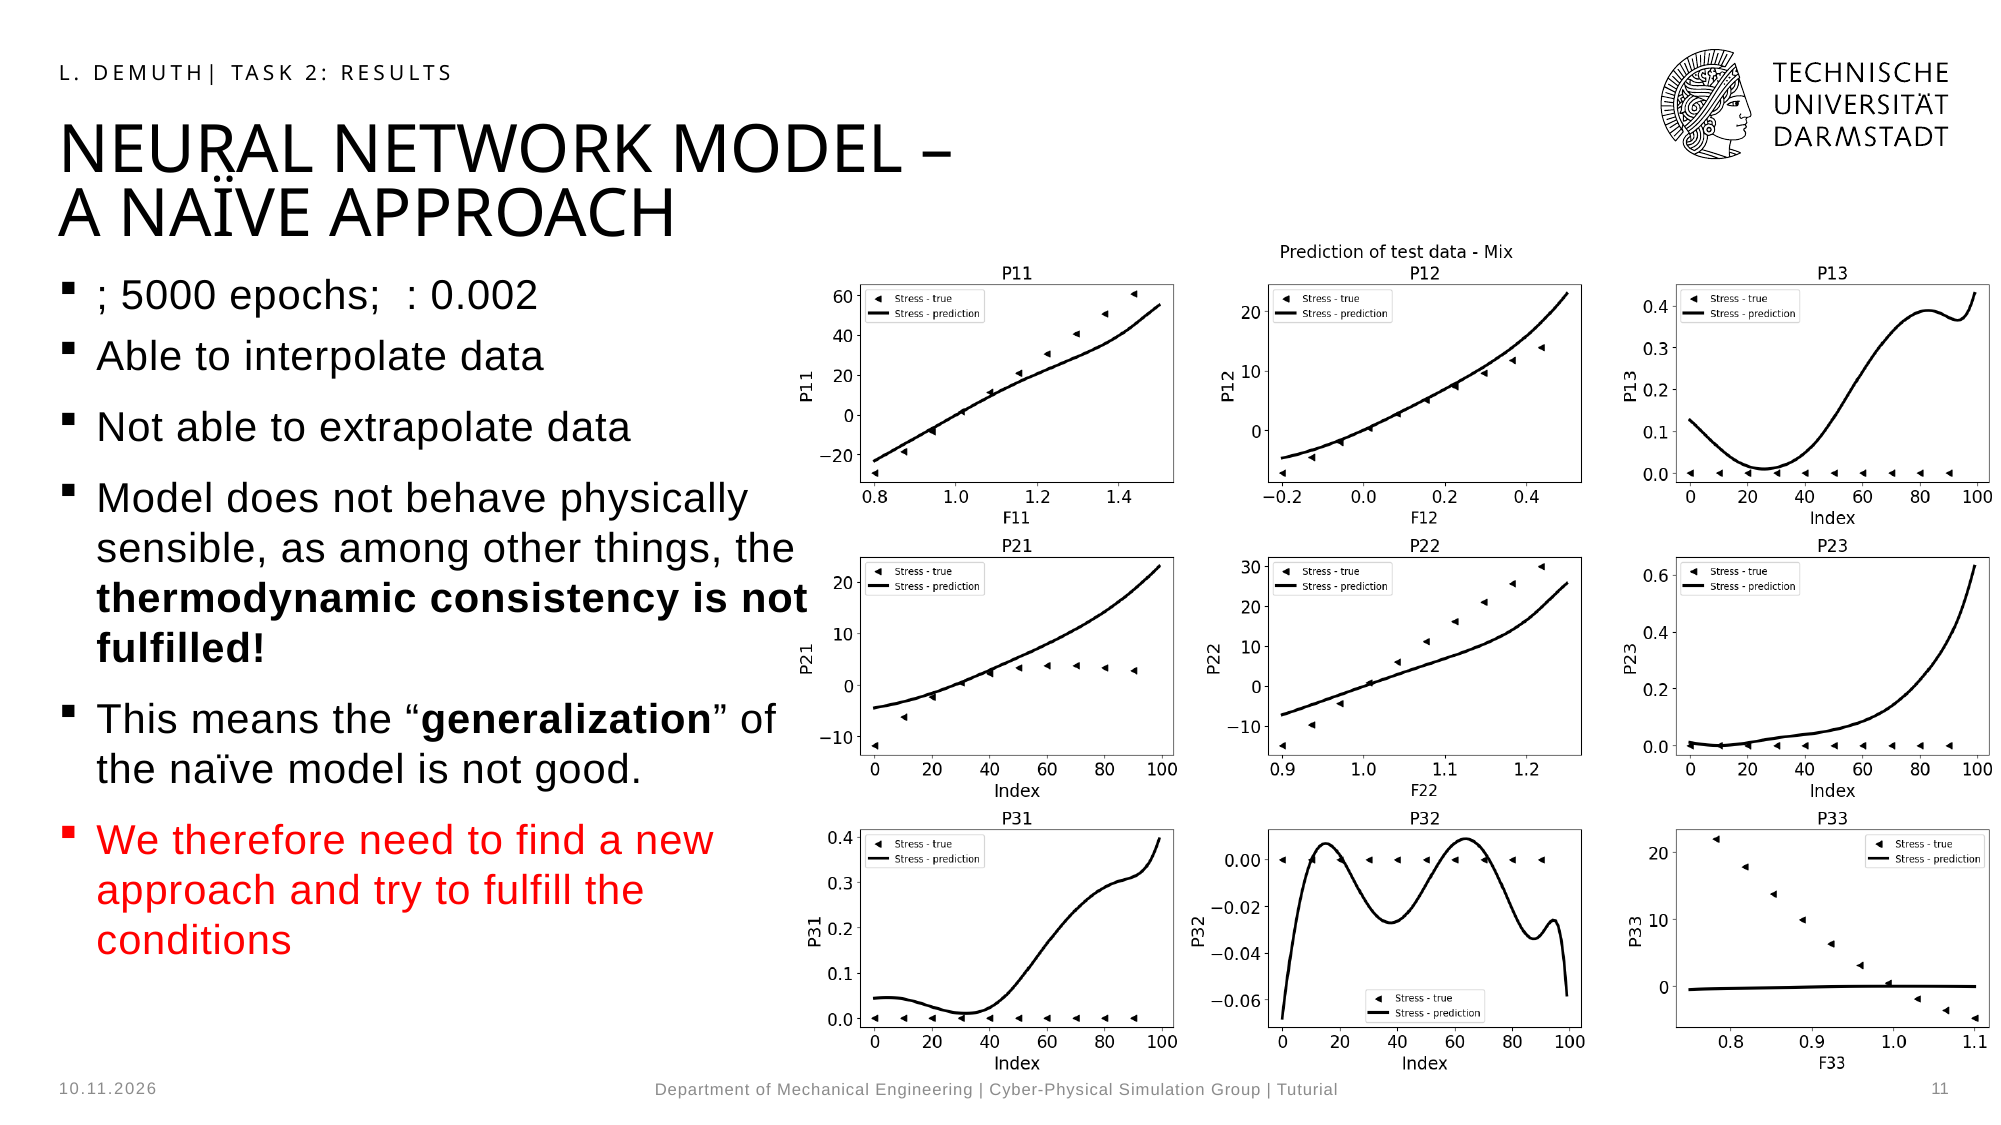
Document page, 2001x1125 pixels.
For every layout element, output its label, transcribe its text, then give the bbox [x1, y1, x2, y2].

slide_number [59, 1075, 296, 1106]
footer L. Demuth| Task 2: Results [59, 59, 1532, 91]
title Neural network model – A naïve approach [59, 120, 1532, 298]
picture [791, 237, 2000, 1079]
text_box Able to interpolate data Not able to extrapolate data Model does not behave physically sensible, as among other things, the thermodynamic consistency is not fulfilled! This means the “generalization” of the naïve model is not good. We therefore need to find a new approach and try to fulfill the conditions [59, 328, 791, 1033]
slide_number 11 [1708, 1079, 1949, 1106]
